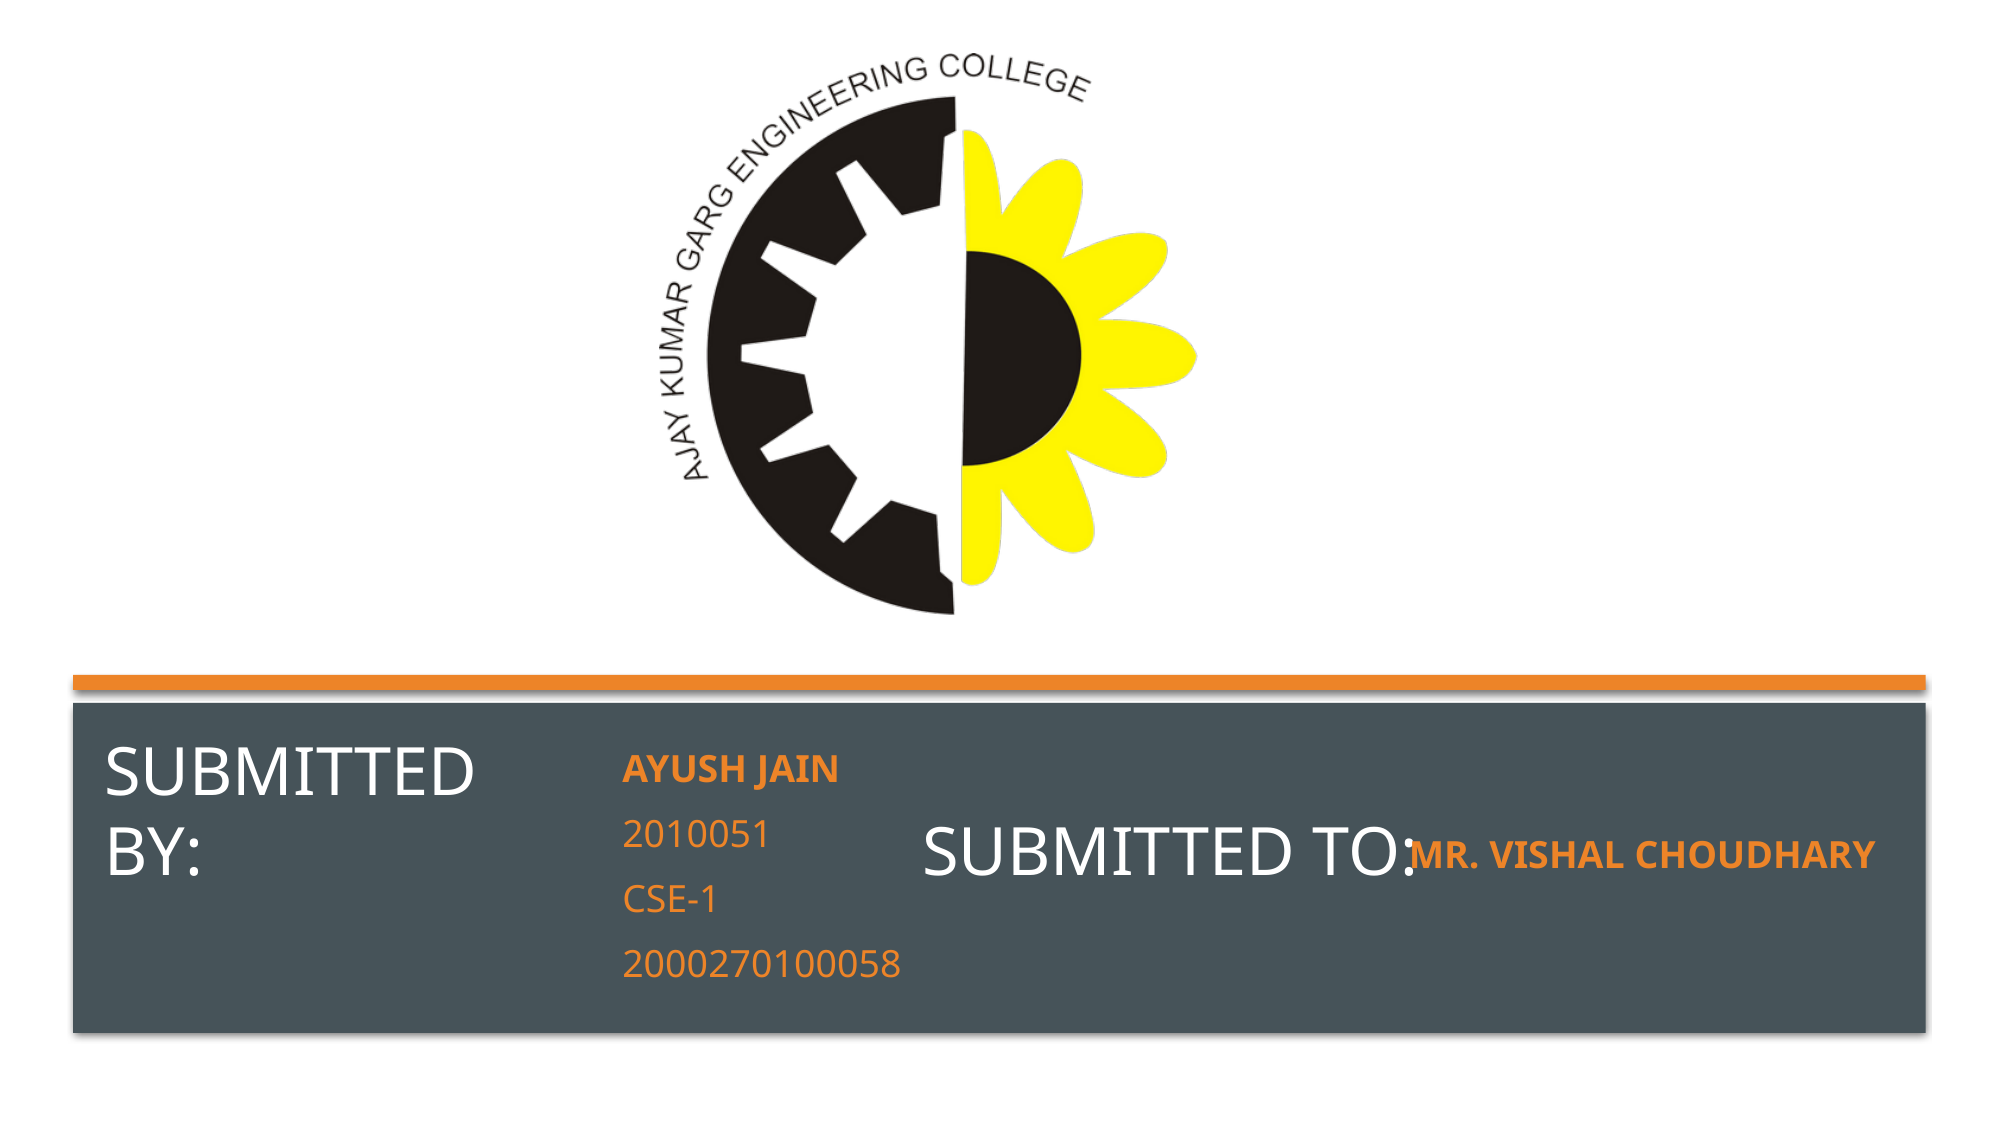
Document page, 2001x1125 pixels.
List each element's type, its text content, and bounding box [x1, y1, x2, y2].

text_box Submitted To: [907, 654, 1750, 896]
picture [658, 53, 1226, 623]
title Submitted by: [89, 654, 608, 896]
subtitle Ayush Jain 2010051 Cse-1 2000270100058 [607, 737, 1048, 947]
text_box MR. Vishal Choudhary [1393, 823, 1922, 1033]
